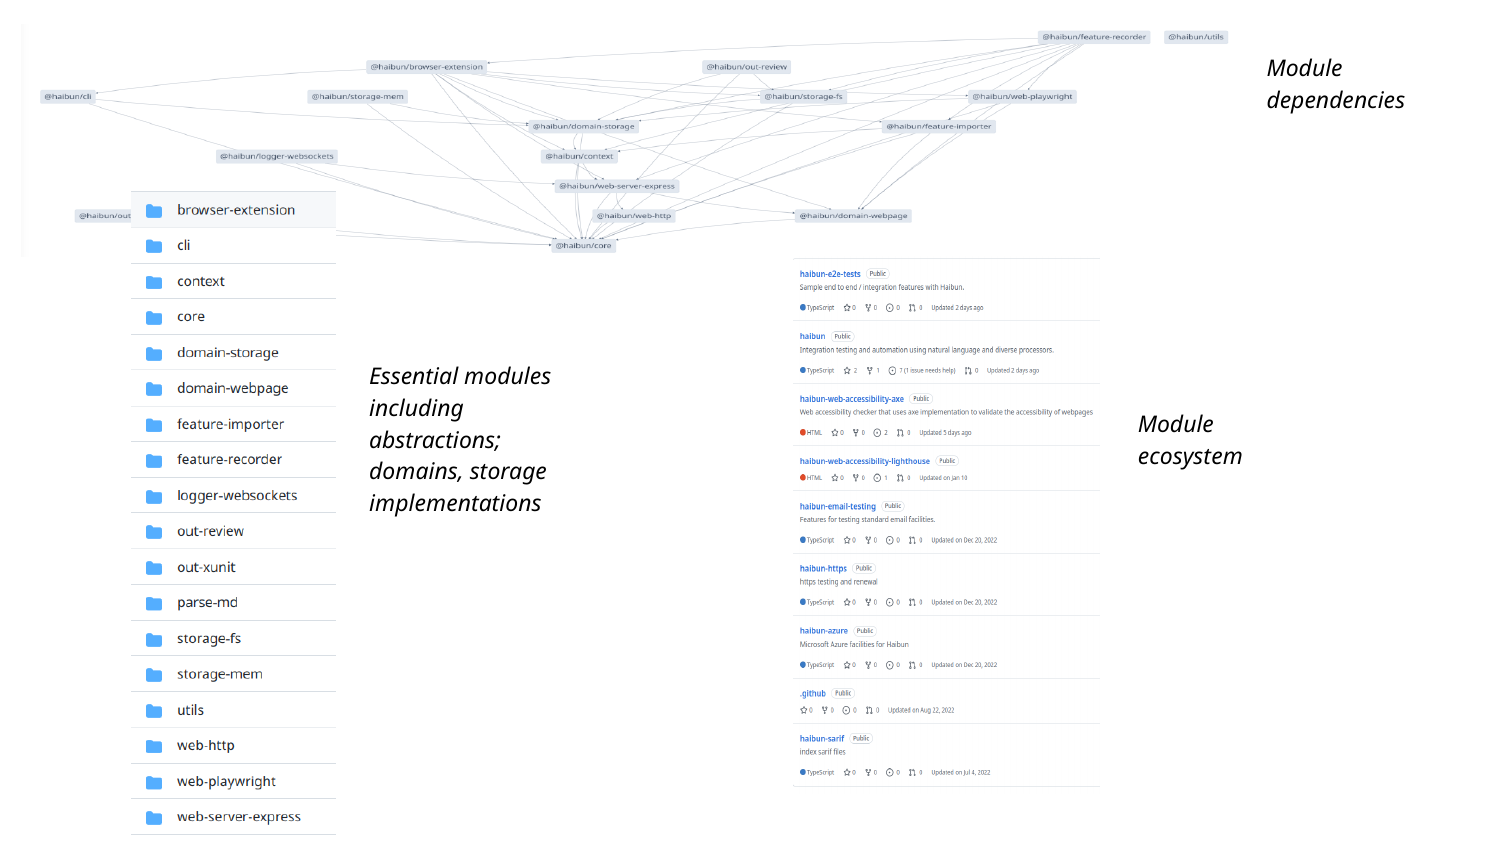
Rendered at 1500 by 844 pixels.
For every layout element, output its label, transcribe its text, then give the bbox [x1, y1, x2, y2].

text_box Essential modules including abstractions; domains, storage implementations [354, 343, 608, 531]
text_box Module dependencies [1251, 34, 1435, 128]
text_box Module ecosystem [1122, 391, 1285, 485]
picture [21, 24, 1238, 839]
